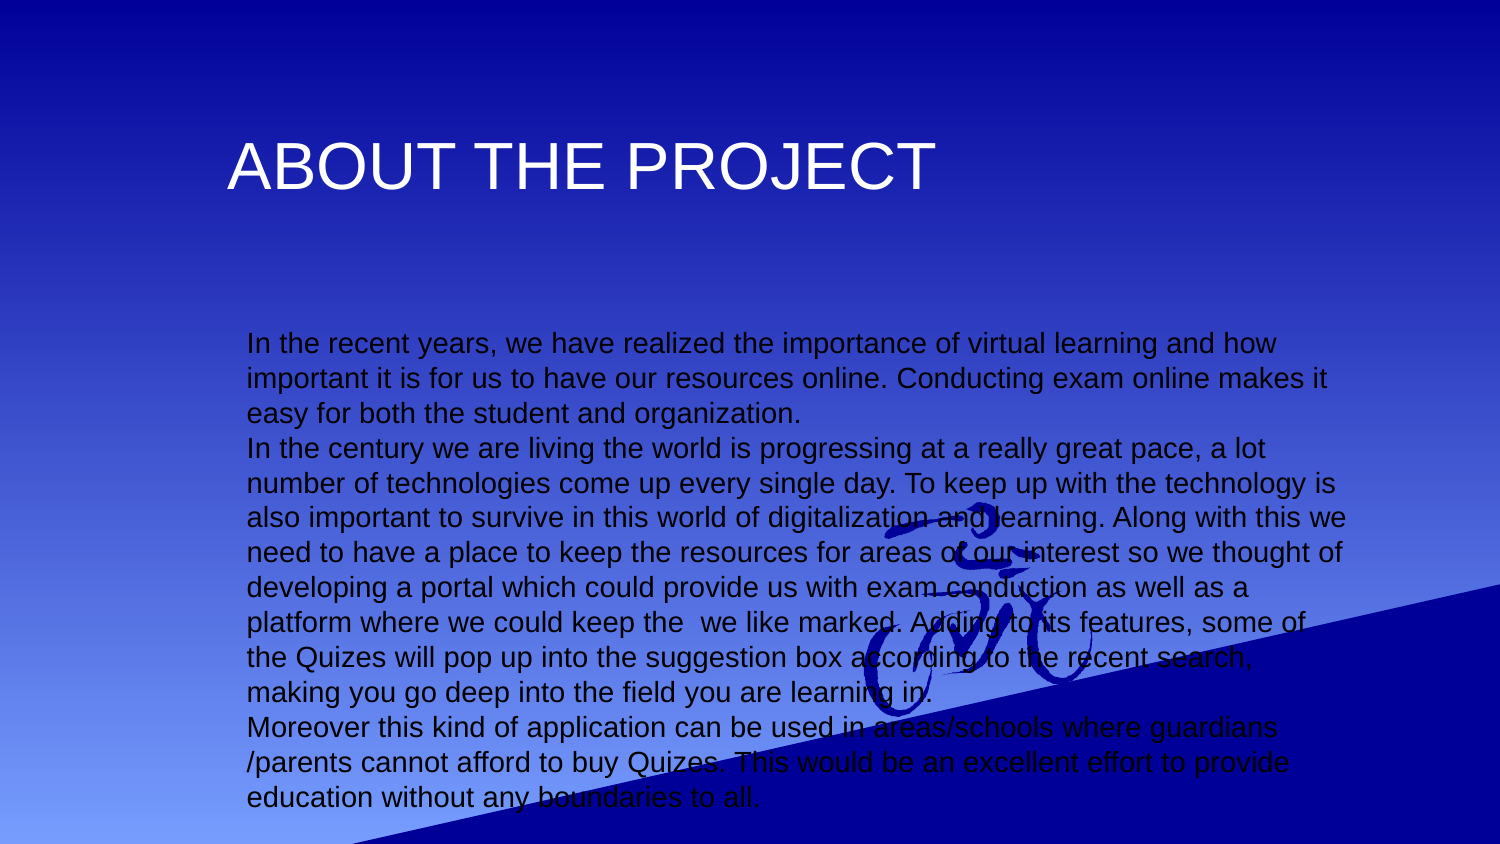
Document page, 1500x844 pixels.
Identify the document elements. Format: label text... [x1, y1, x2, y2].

title ABOUT THE PROJECT [212, 107, 1368, 265]
list In the recent years, we have realized the importance of virtual learning and how important it is for us to have our resources online. Conducting exam online makes it easy for both the student and organization. In the century we are living the world is progressing at a really great pace, a lot number of technologies come up every single day. To keep up with the technology is also important to survive in this world of digitalization and learning. Along with this we need to have a place to keep the resources for areas of our interest so we thought of developing a portal which could provide us with exam conduction as well as a platform where we could keep the we like marked. Adding to its features, some of the Quizes will pop up into the suggestion box according to the recent search, making you go deep into the field you are learning in. Moreover this kind of application can be used in areas/schools where guardians /parents cannot afford to buy Quizes. This would be an excellent effort to provide education without any boundaries to all. [212, 308, 1368, 735]
